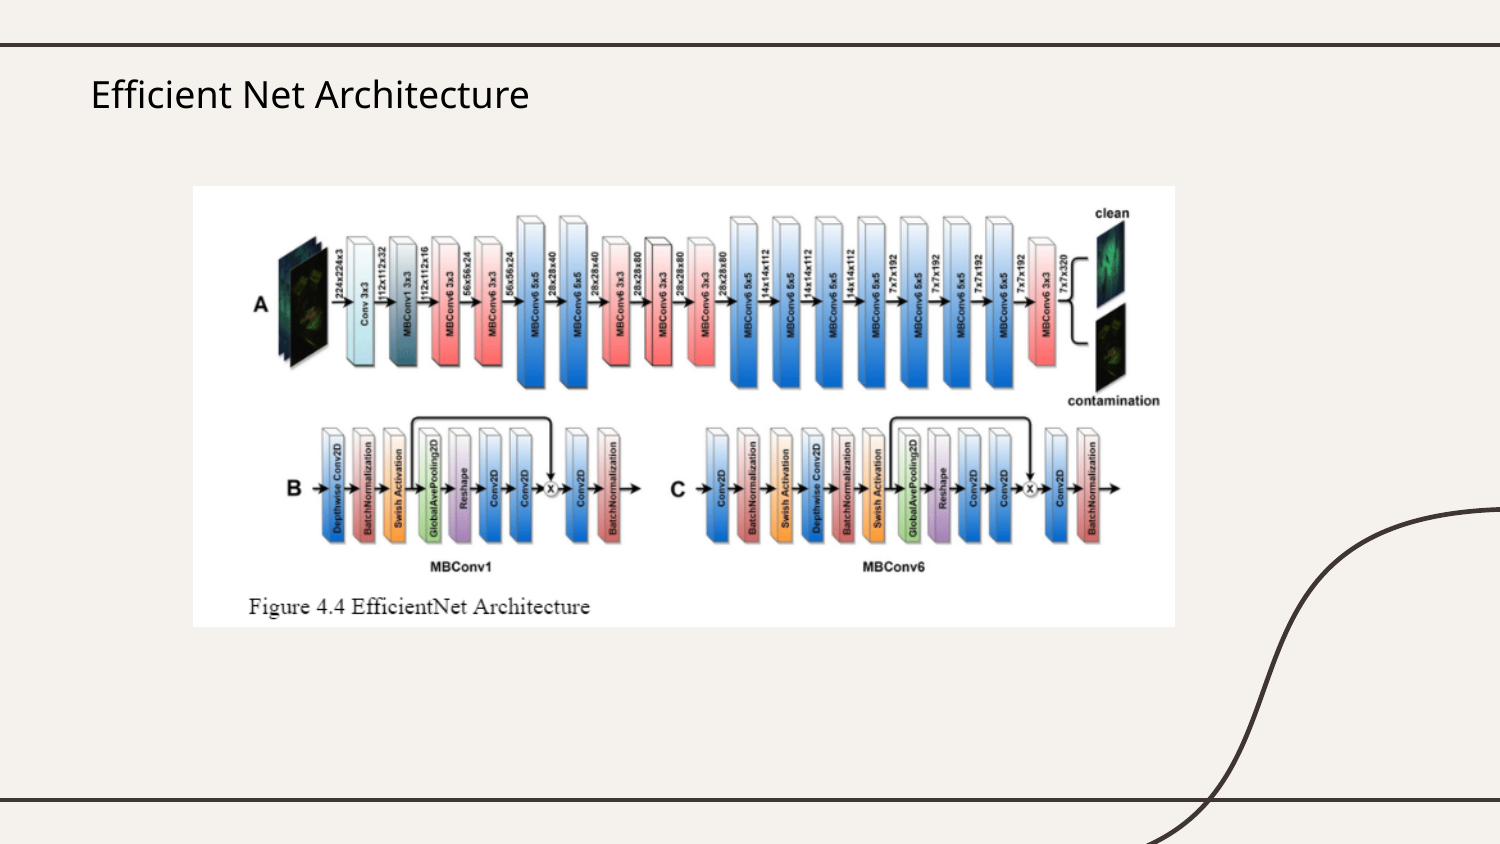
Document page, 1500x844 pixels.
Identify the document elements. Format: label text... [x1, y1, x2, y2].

picture [193, 186, 1176, 627]
list Efficient Net Architecture [37, 56, 789, 146]
